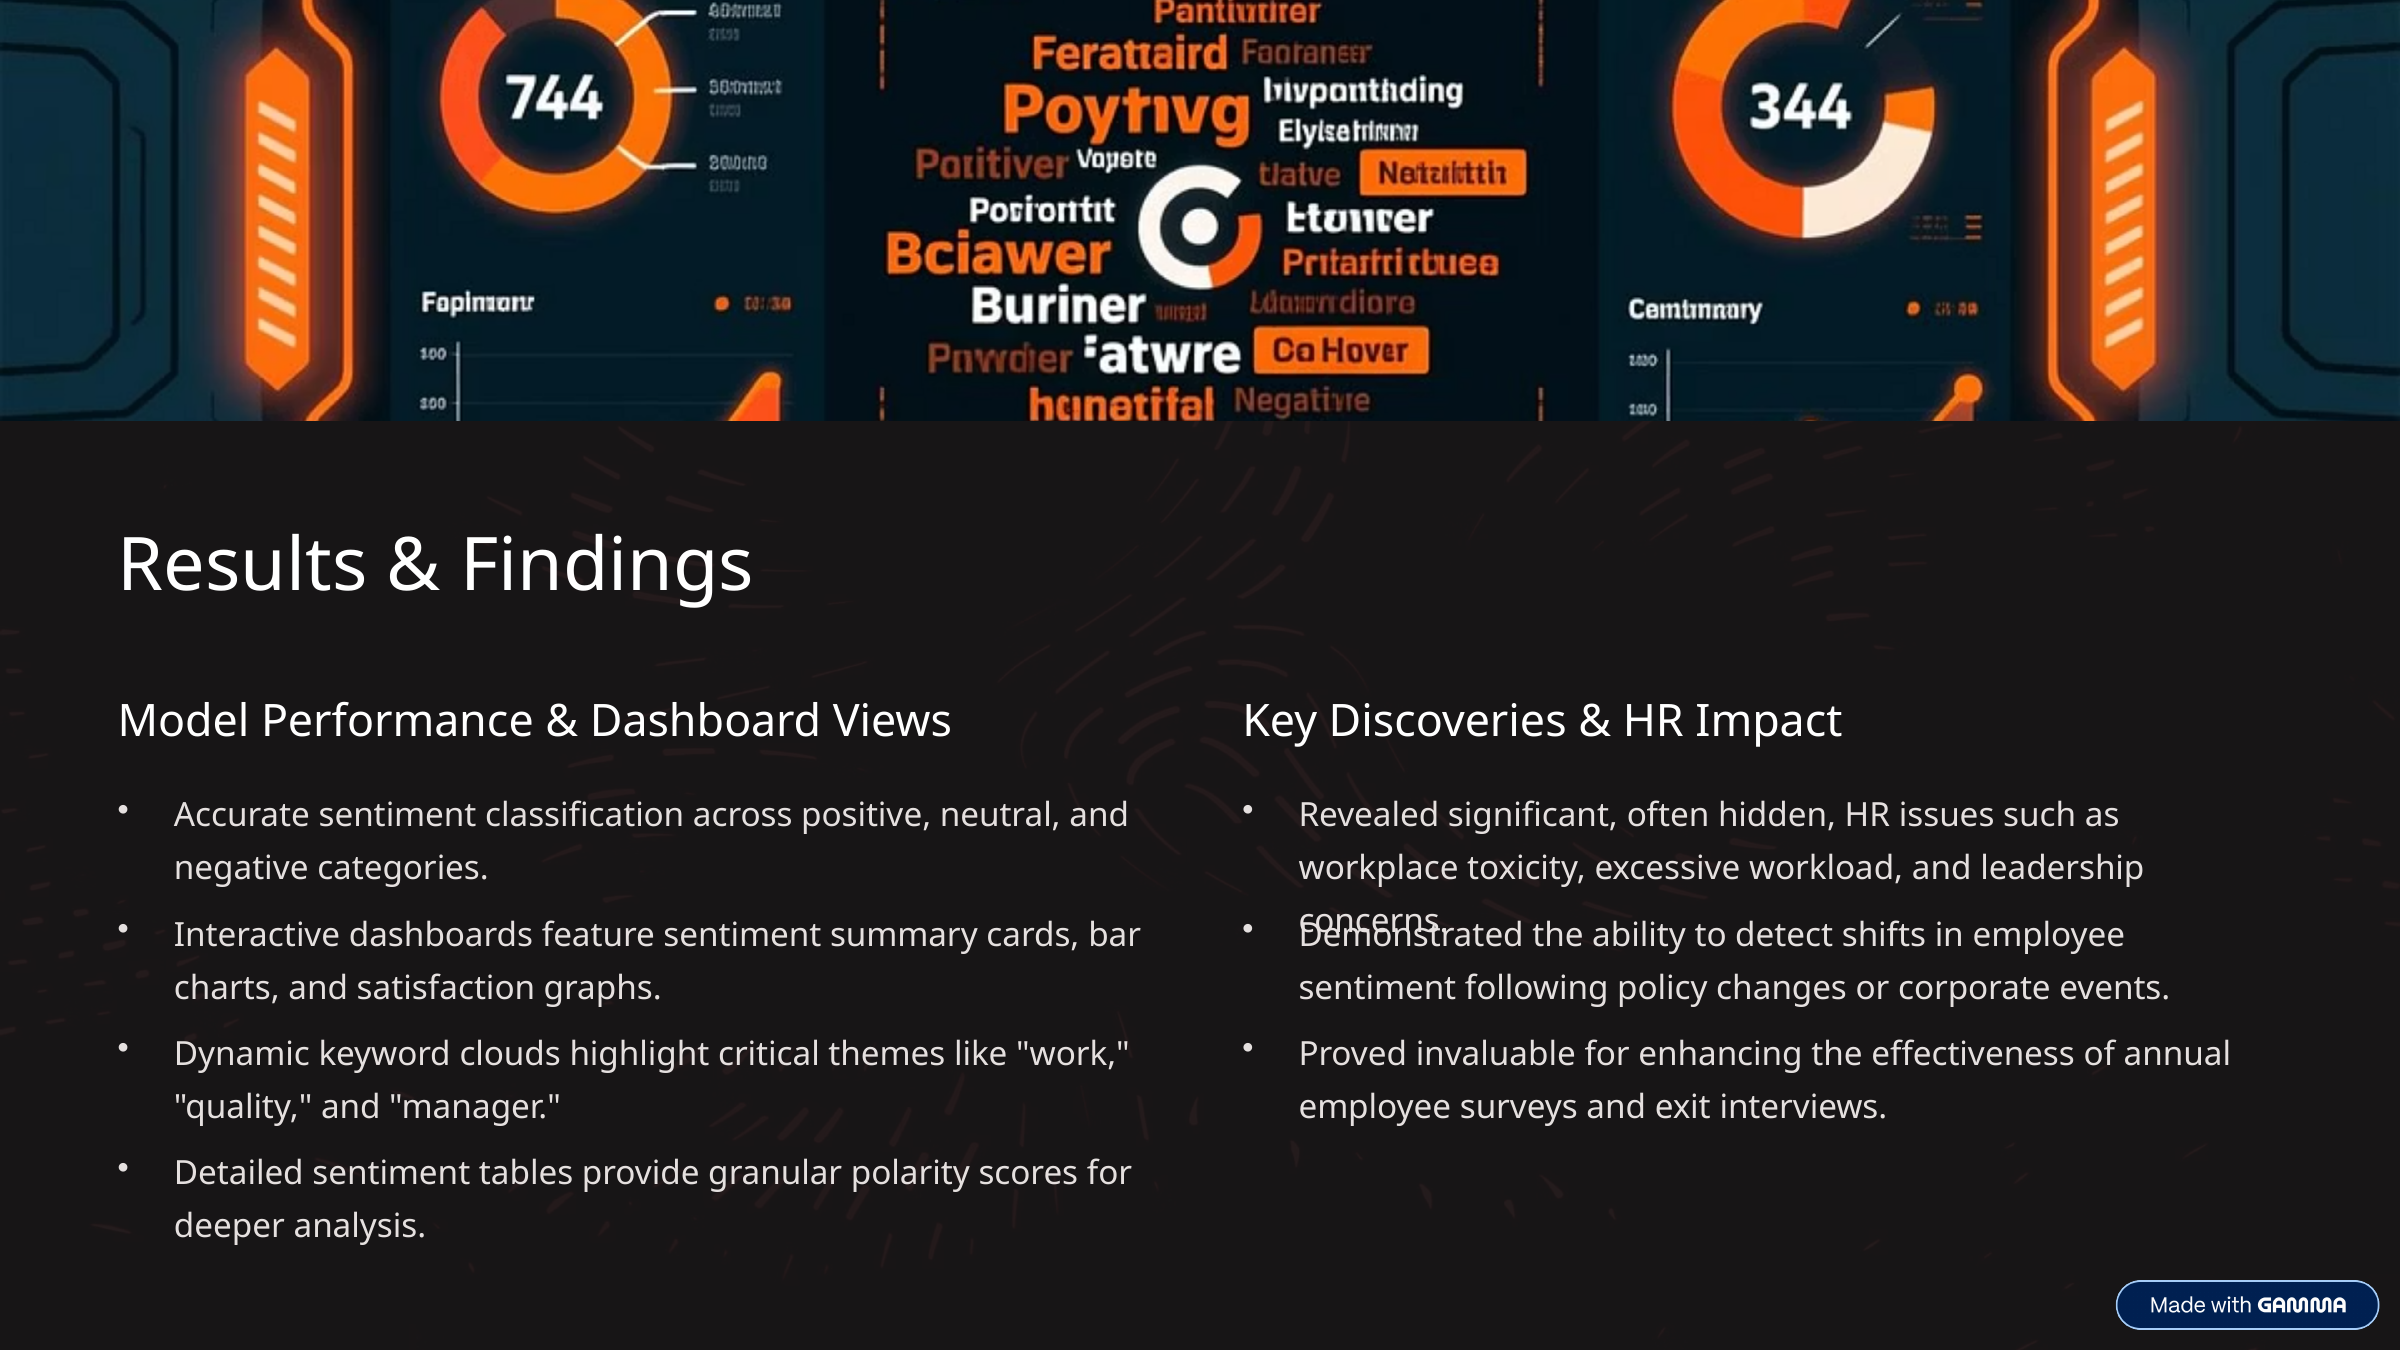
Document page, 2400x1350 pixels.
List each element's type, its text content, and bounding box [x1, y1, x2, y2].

picture [2106, 1271, 2389, 1339]
text_box Demonstrated the ability to detect shifts in employee sentiment following policy changes or corporate events. [1242, 899, 2284, 1008]
text_box Interactive dashboards feature sentiment summary cards, bar charts, and satisfaction graphs. [117, 899, 1159, 1008]
text_box Key Discoveries & HR Impact [1242, 690, 1800, 747]
text_box Detailed sentiment tables provide granular polarity scores for deeper analysis. [117, 1138, 1159, 1246]
text_box Results & Findings [117, 512, 866, 607]
text_box Proved invaluable for enhancing the effectiveness of annual employee surveys and exit interviews. [1242, 1018, 2284, 1127]
text_box Accurate sentiment classification across positive, neutral, and negative categories. [117, 780, 1159, 888]
text_box Revealed significant, often hidden, HR issues such as workplace toxicity, excessive workload, and leadership concerns. [1242, 780, 2284, 888]
picture [0, 0, 2400, 421]
text_box Model Performance & Dashboard Views [117, 690, 881, 747]
text_box Dynamic keyword clouds highlight critical themes like "work," "quality," and "manager." [117, 1018, 1159, 1127]
